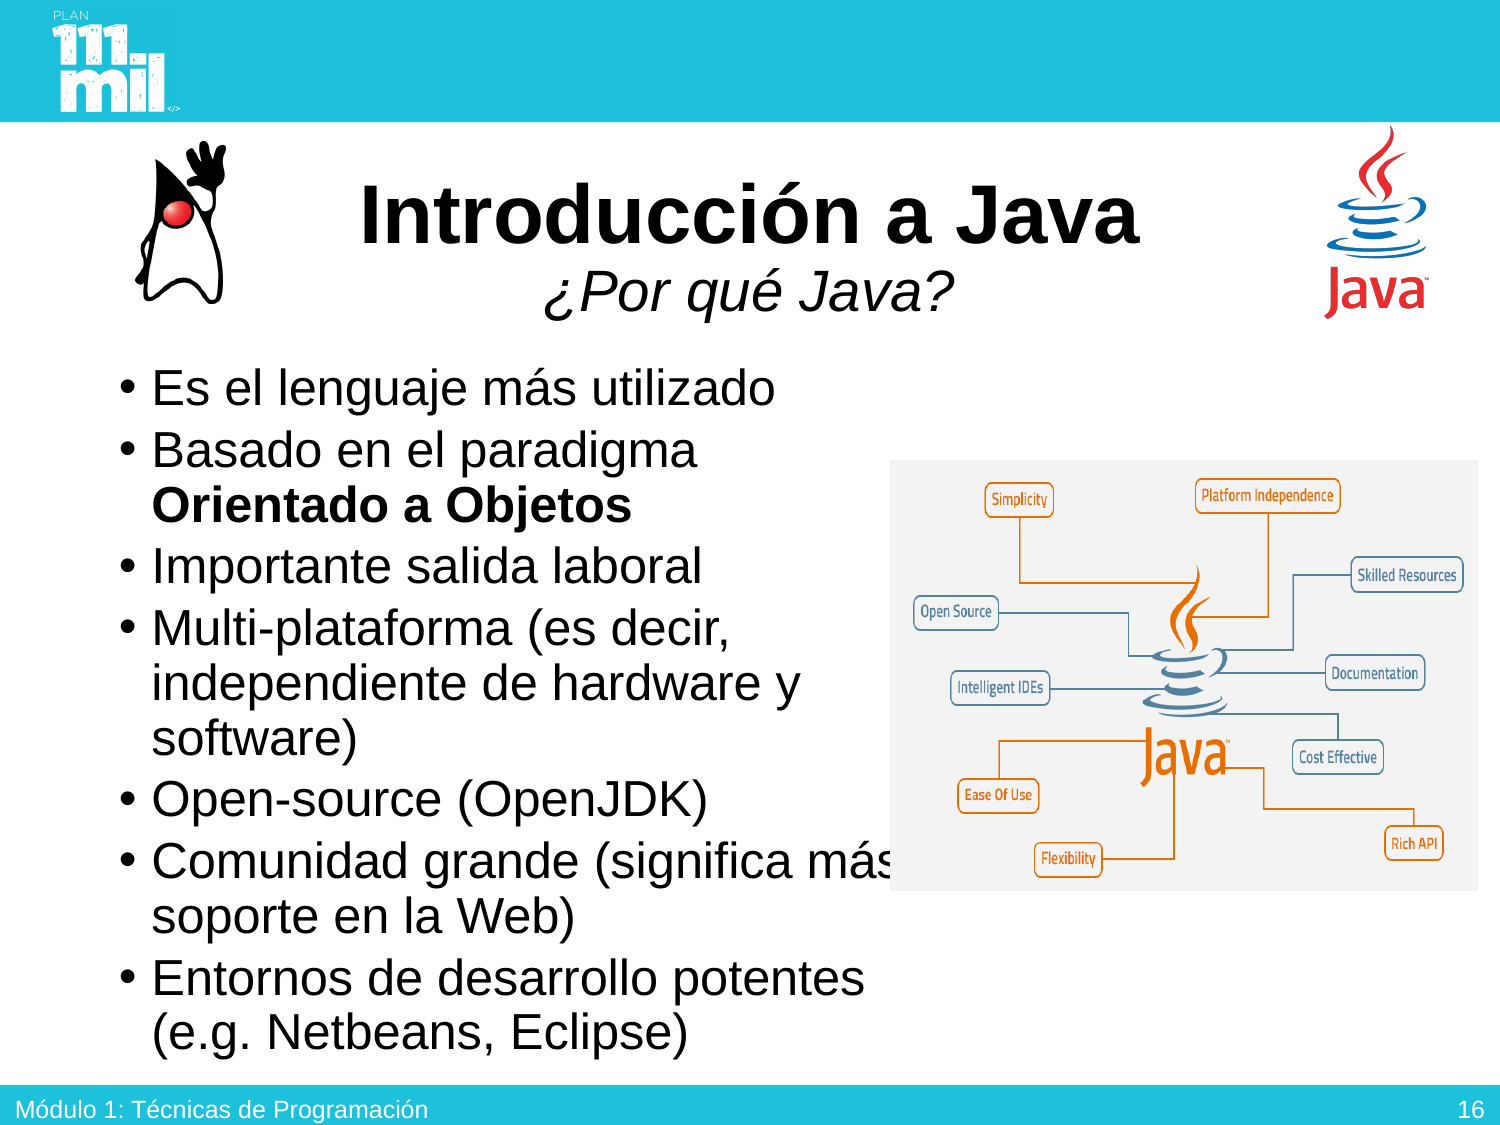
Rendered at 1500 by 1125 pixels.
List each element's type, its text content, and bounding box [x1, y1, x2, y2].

picture [890, 460, 1478, 891]
list Es el lenguaje más utilizado Basado en el paradigma Orientado a Objetos Importante salida laboral Multi-plataforma (es decir, independiente de hardware y software) Open-source (OpenJDK) Comunidad grande (significa más soporte en la Web) Entornos de desarrollo potentes (e.g. Netbeans, Eclipse) [103, 354, 931, 1069]
picture [134, 141, 226, 304]
title Introducción a Java ¿Por qué Java? [103, 147, 1397, 348]
picture [1324, 125, 1429, 319]
footer Módulo 1: Técnicas de Programación [0, 1078, 507, 1125]
slide_number 15 [1162, 1078, 1500, 1125]
